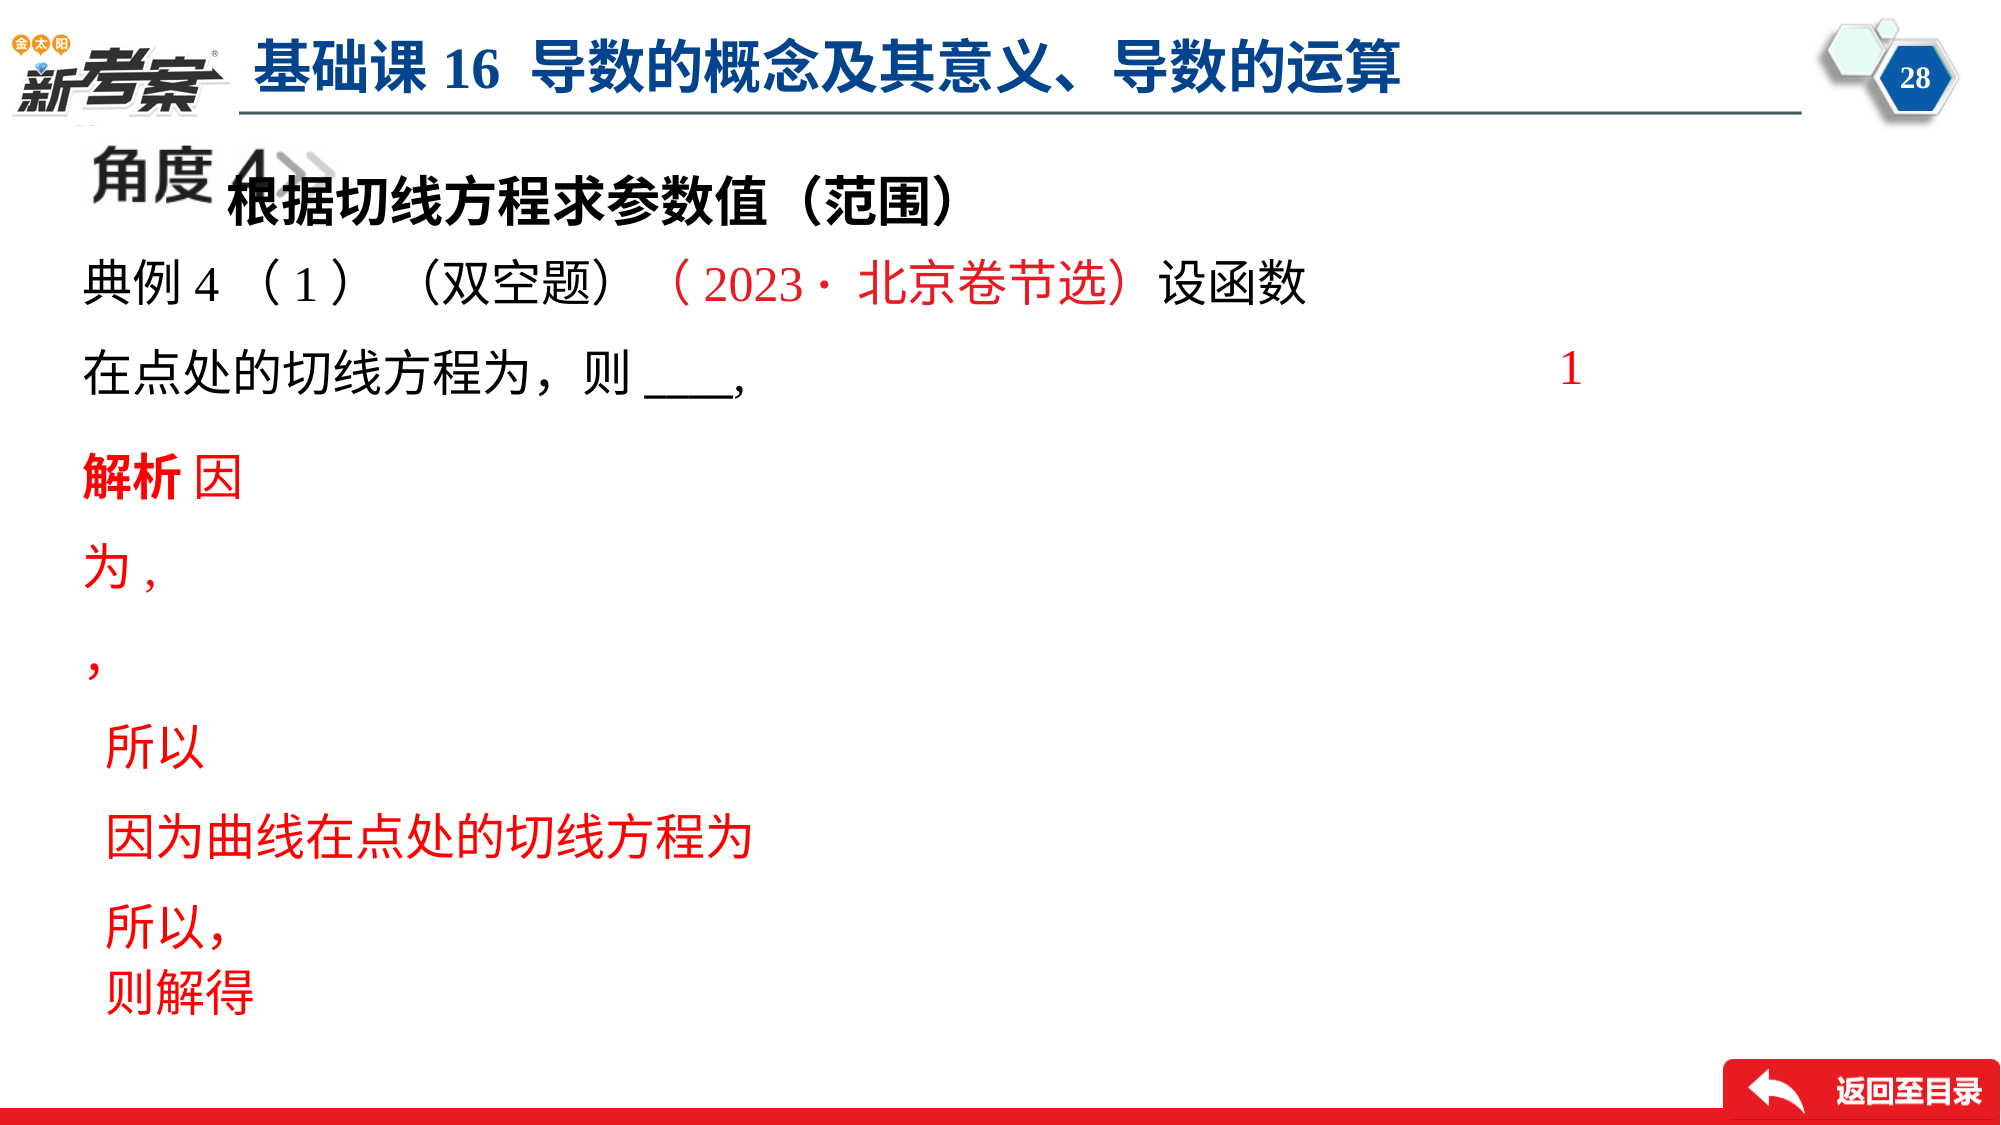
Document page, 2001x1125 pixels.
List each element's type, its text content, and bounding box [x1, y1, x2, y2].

text_box 1 [1540, 307, 1602, 386]
picture [0, 0, 2001, 1125]
text_box &12& 根据切线方程求参数值（范围） [82, 123, 1917, 243]
